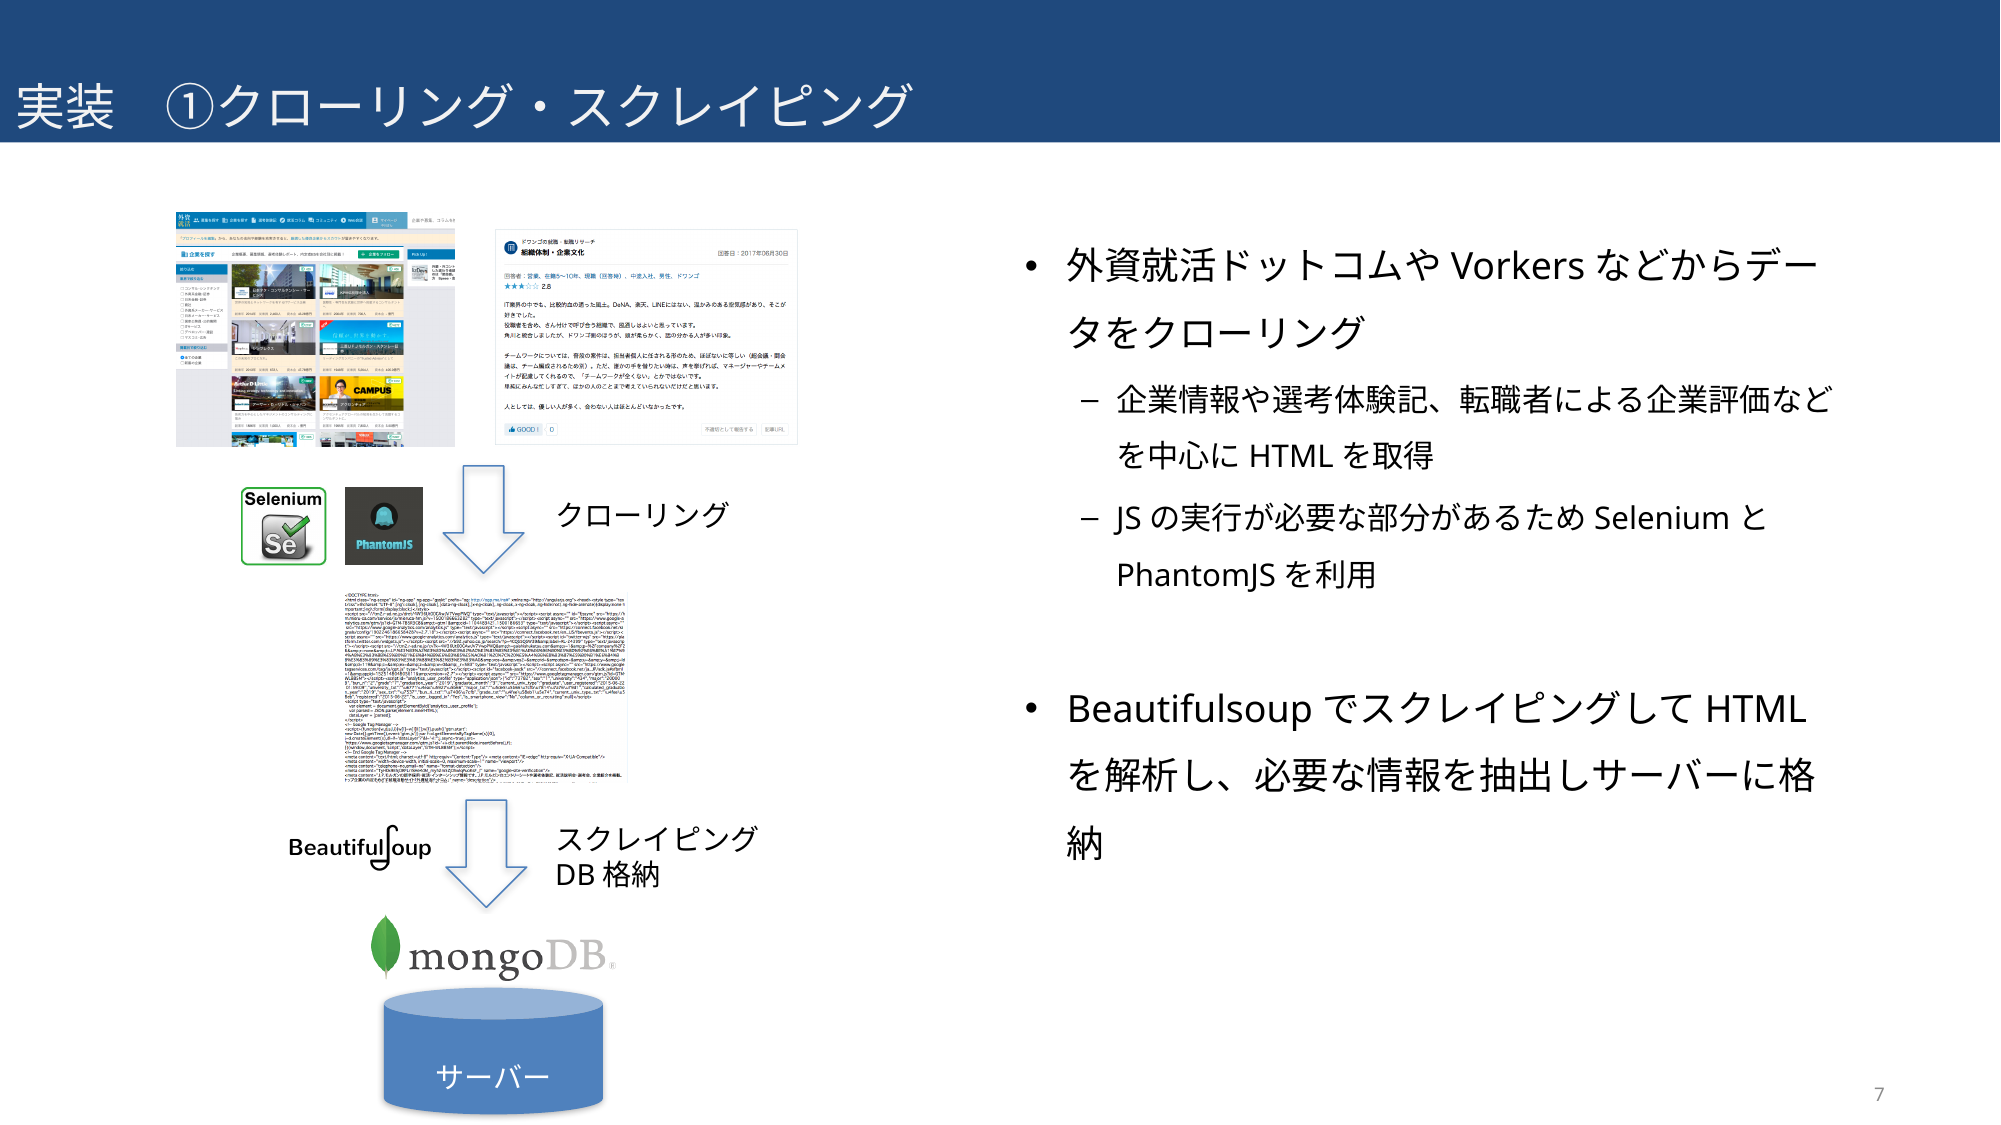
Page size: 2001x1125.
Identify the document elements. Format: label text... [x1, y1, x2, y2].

slide_number 7 [1433, 1065, 1900, 1125]
text_box [451, 799, 528, 908]
picture [371, 914, 616, 981]
picture [344, 592, 628, 783]
text_box 外資就活ドットコムやVorkersなどからデータをクローリング 企業情報や選考体験記、転職者による企業評価などを中心にHTMLを取得 JSの実行が必要な部分があるためSeleniumとPhantomJSを利用 BeautifulsoupでスクレイピングしてHTMLを解析し、必要な情報を抽出しサーバーに格納 [1009, 212, 1857, 1042]
text_box スクレイピング DB格納 [540, 813, 775, 899]
text_box クローリング [540, 490, 746, 540]
picture [241, 487, 327, 566]
text_box [442, 465, 525, 574]
picture [272, 810, 447, 885]
title 実装 ①クローリング・スクレイピング [0, 0, 2000, 143]
picture [493, 227, 800, 447]
text_box サーバー [383, 989, 604, 1116]
picture [345, 487, 423, 565]
picture [175, 212, 455, 447]
